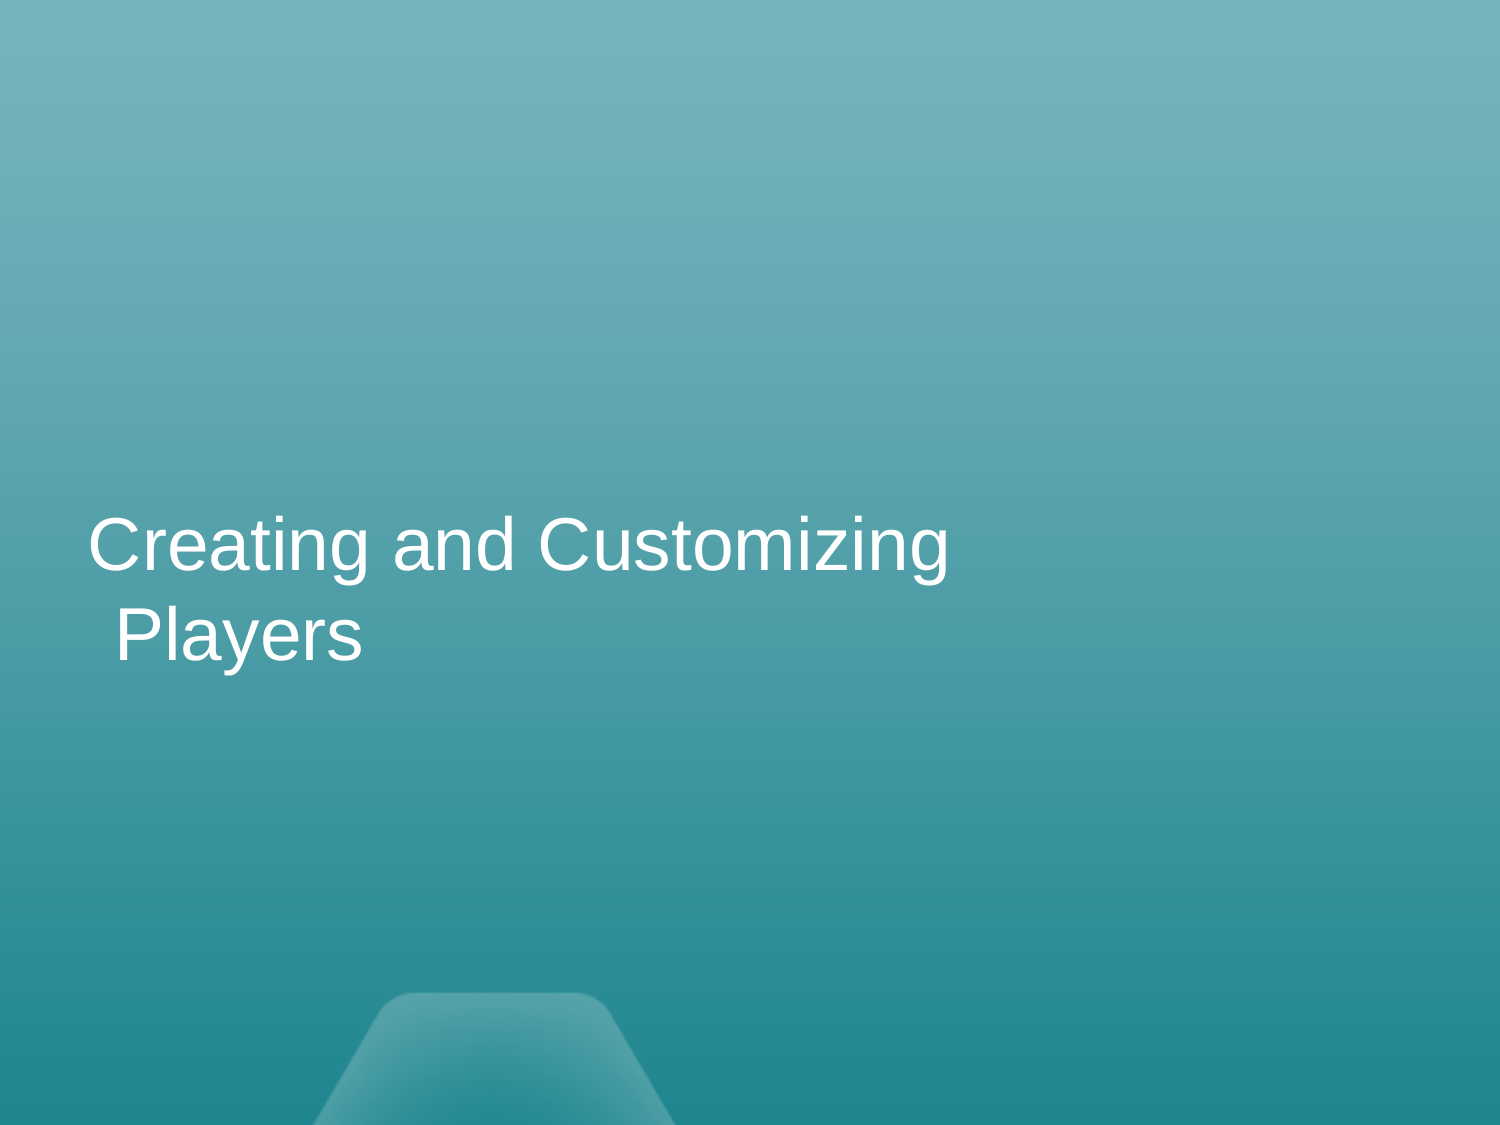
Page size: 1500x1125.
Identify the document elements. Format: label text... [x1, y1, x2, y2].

list Creating and Customizing Players [72, 487, 1082, 630]
picture [0, 0, 1500, 1125]
